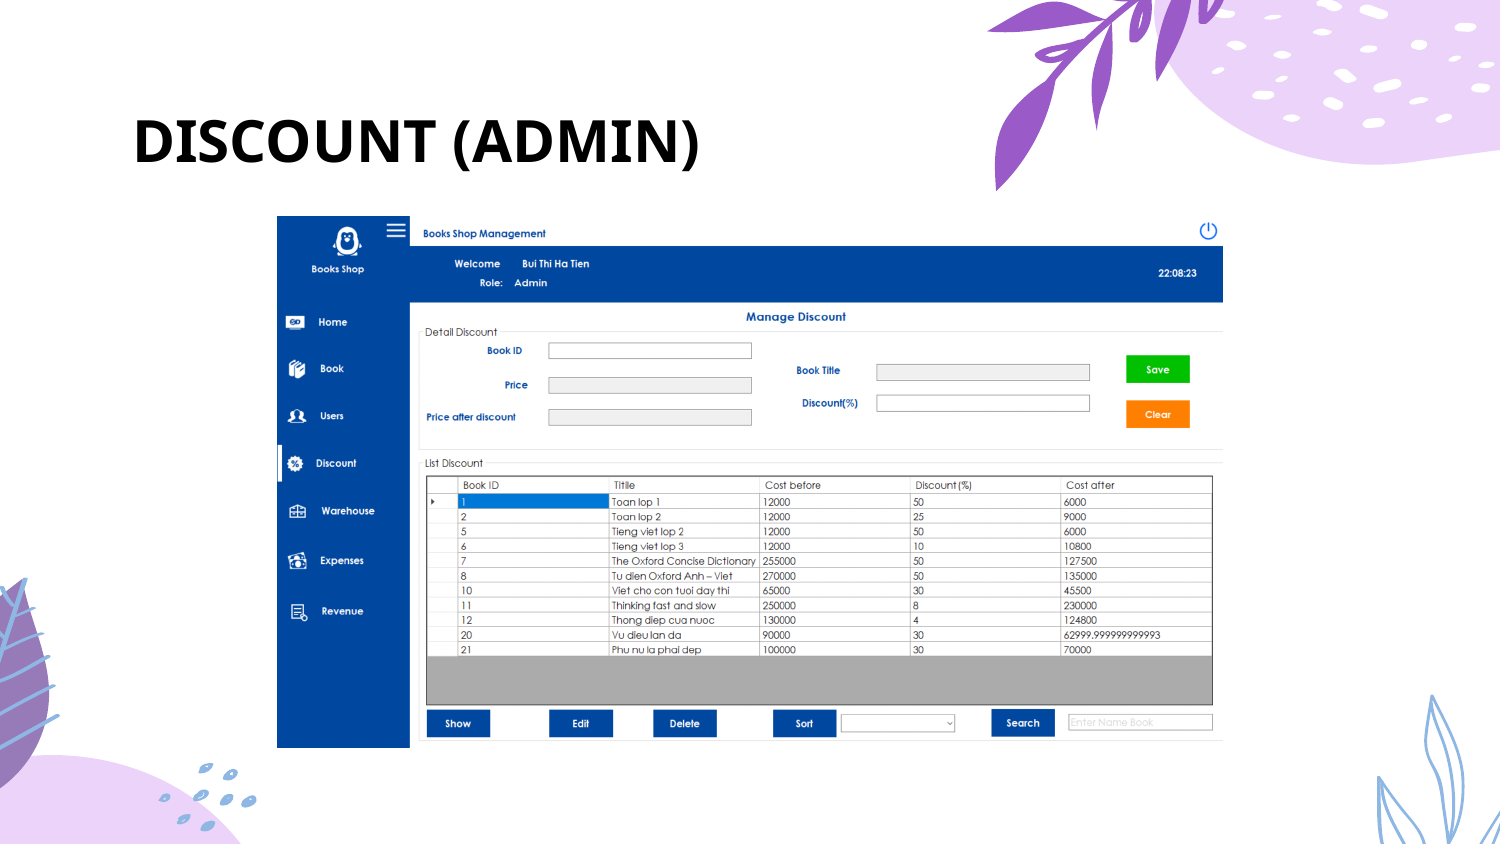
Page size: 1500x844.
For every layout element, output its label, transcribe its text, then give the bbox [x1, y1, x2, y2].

title DISCOUNT (ADMIN) [117, 89, 1383, 184]
picture [277, 215, 1223, 748]
